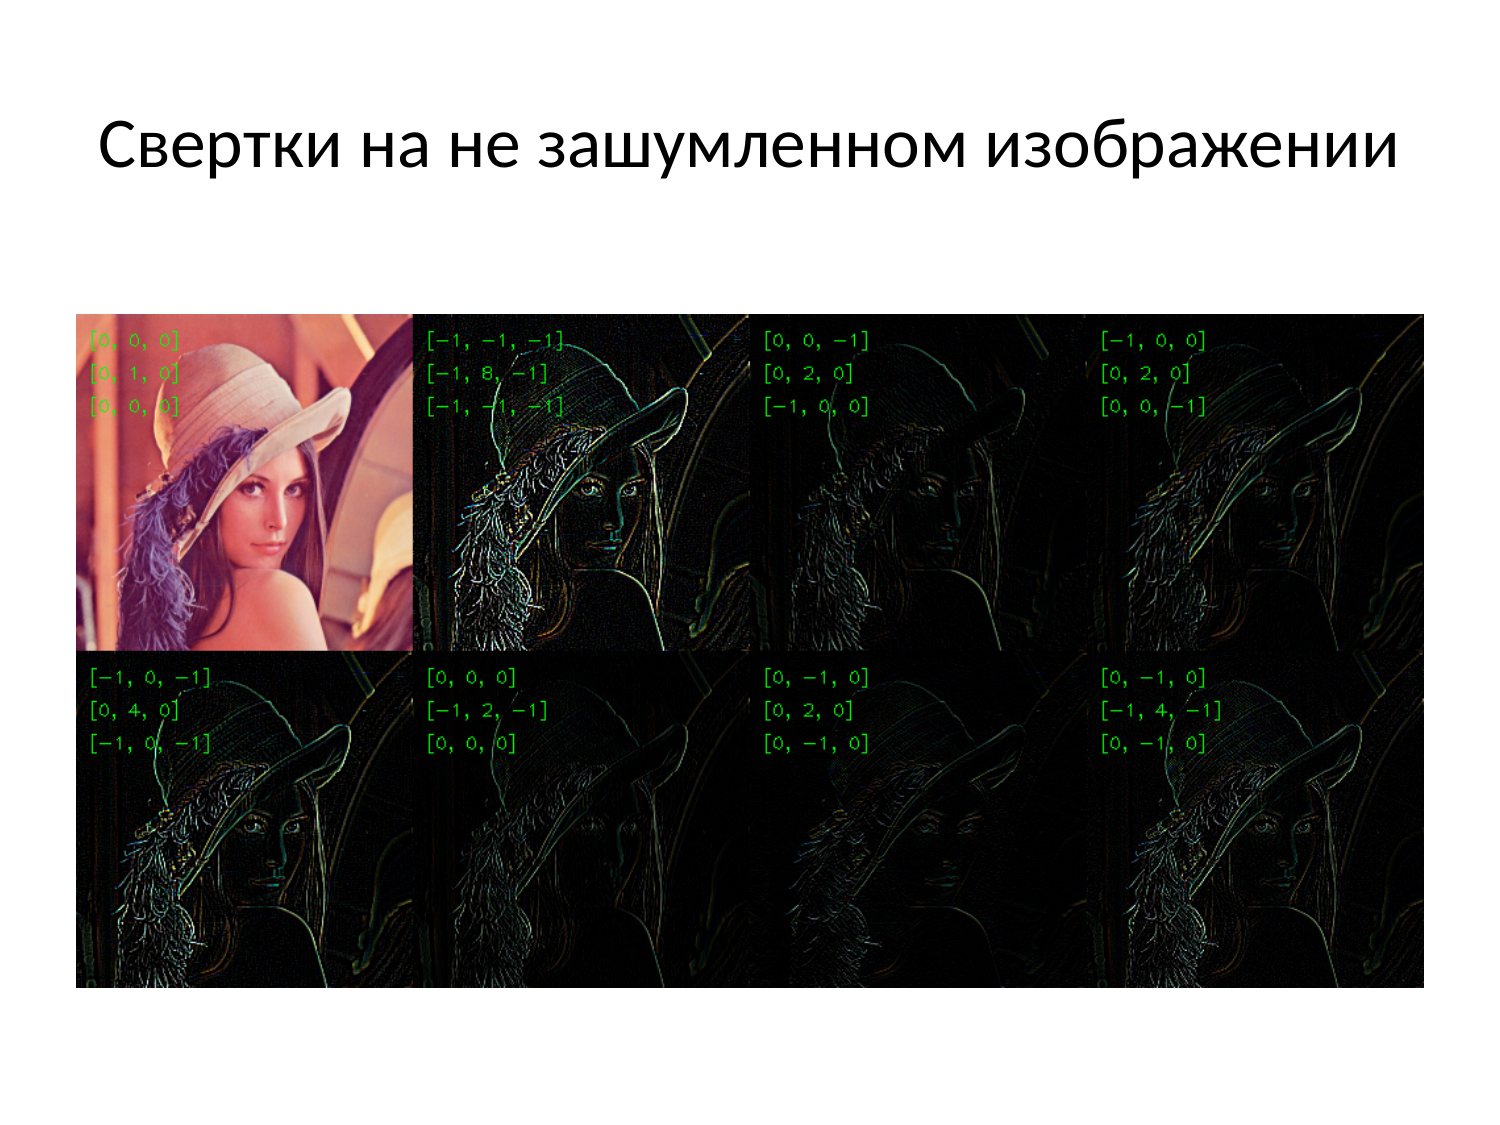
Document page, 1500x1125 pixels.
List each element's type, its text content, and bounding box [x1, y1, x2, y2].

title Свертки на не зашумленном изображении [75, 45, 1425, 233]
picture [76, 314, 1424, 988]
